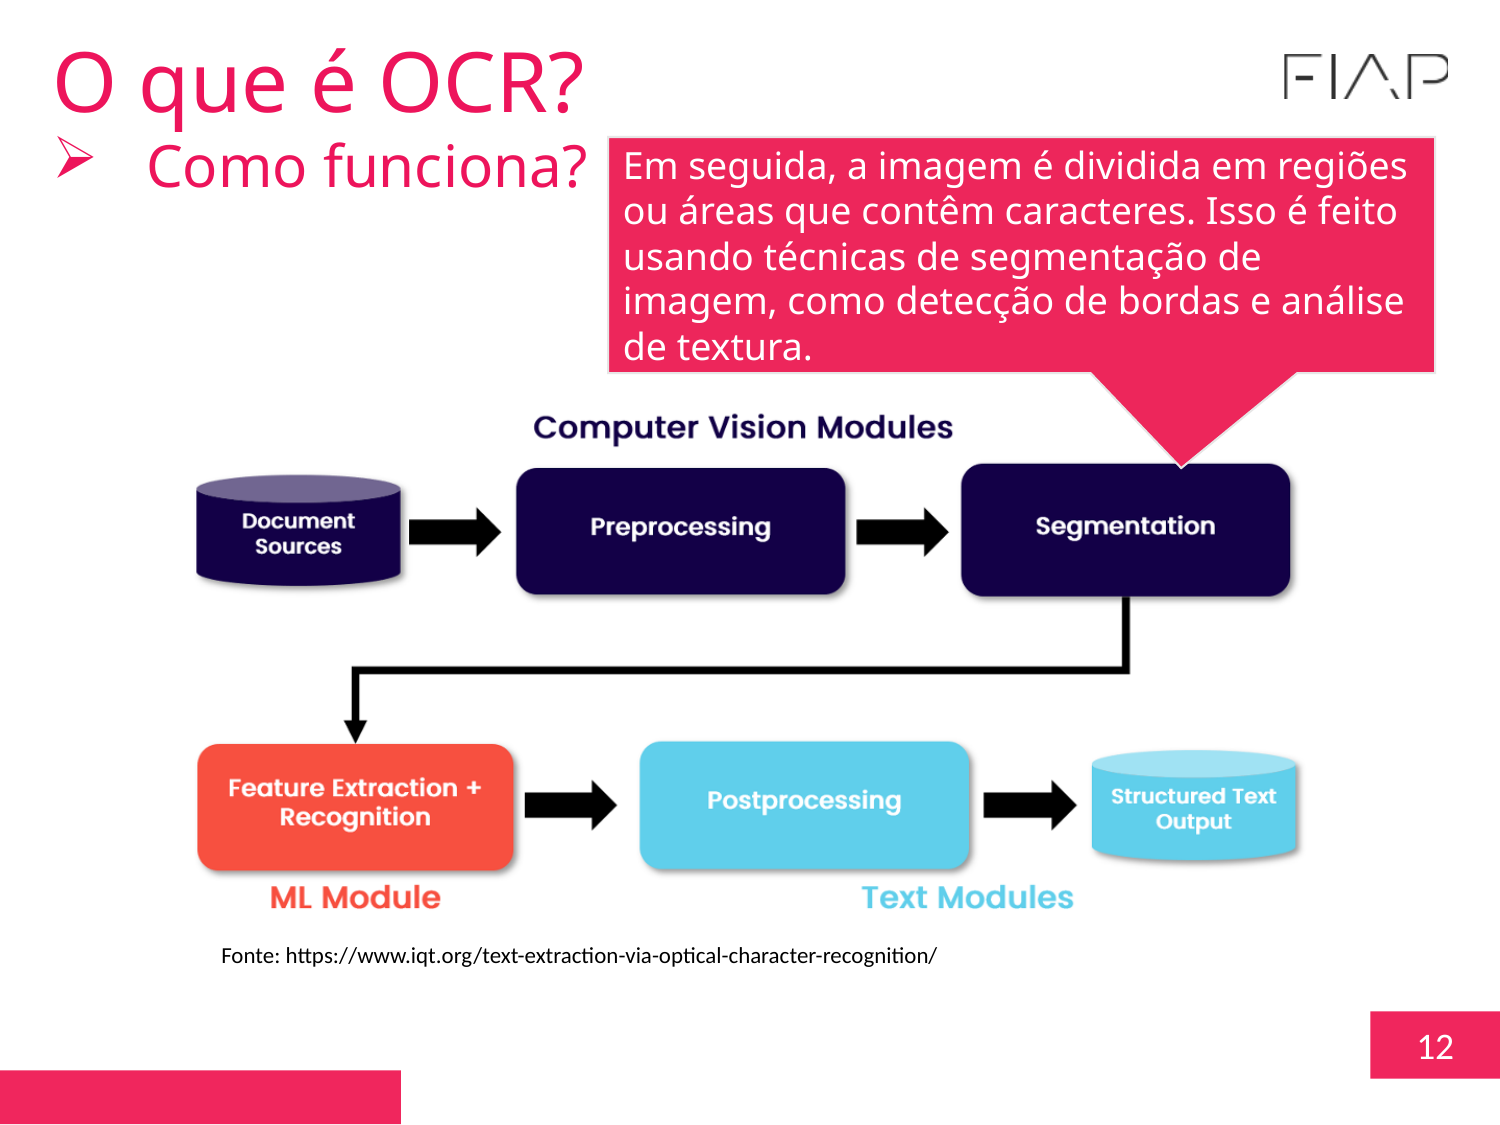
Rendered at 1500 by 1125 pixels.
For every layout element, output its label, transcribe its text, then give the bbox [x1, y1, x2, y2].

text_box Como funciona? [37, 121, 1075, 207]
text_box O que é OCR? [37, 21, 1075, 121]
text_box Em seguida, a imagem é dividida em regiões ou áreas que contêm caracteres. Isso é feito usando técnicas de segmentação de imagem, como detecção de bordas e análise de textura. [607, 135, 1437, 398]
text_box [187, 398, 1313, 976]
